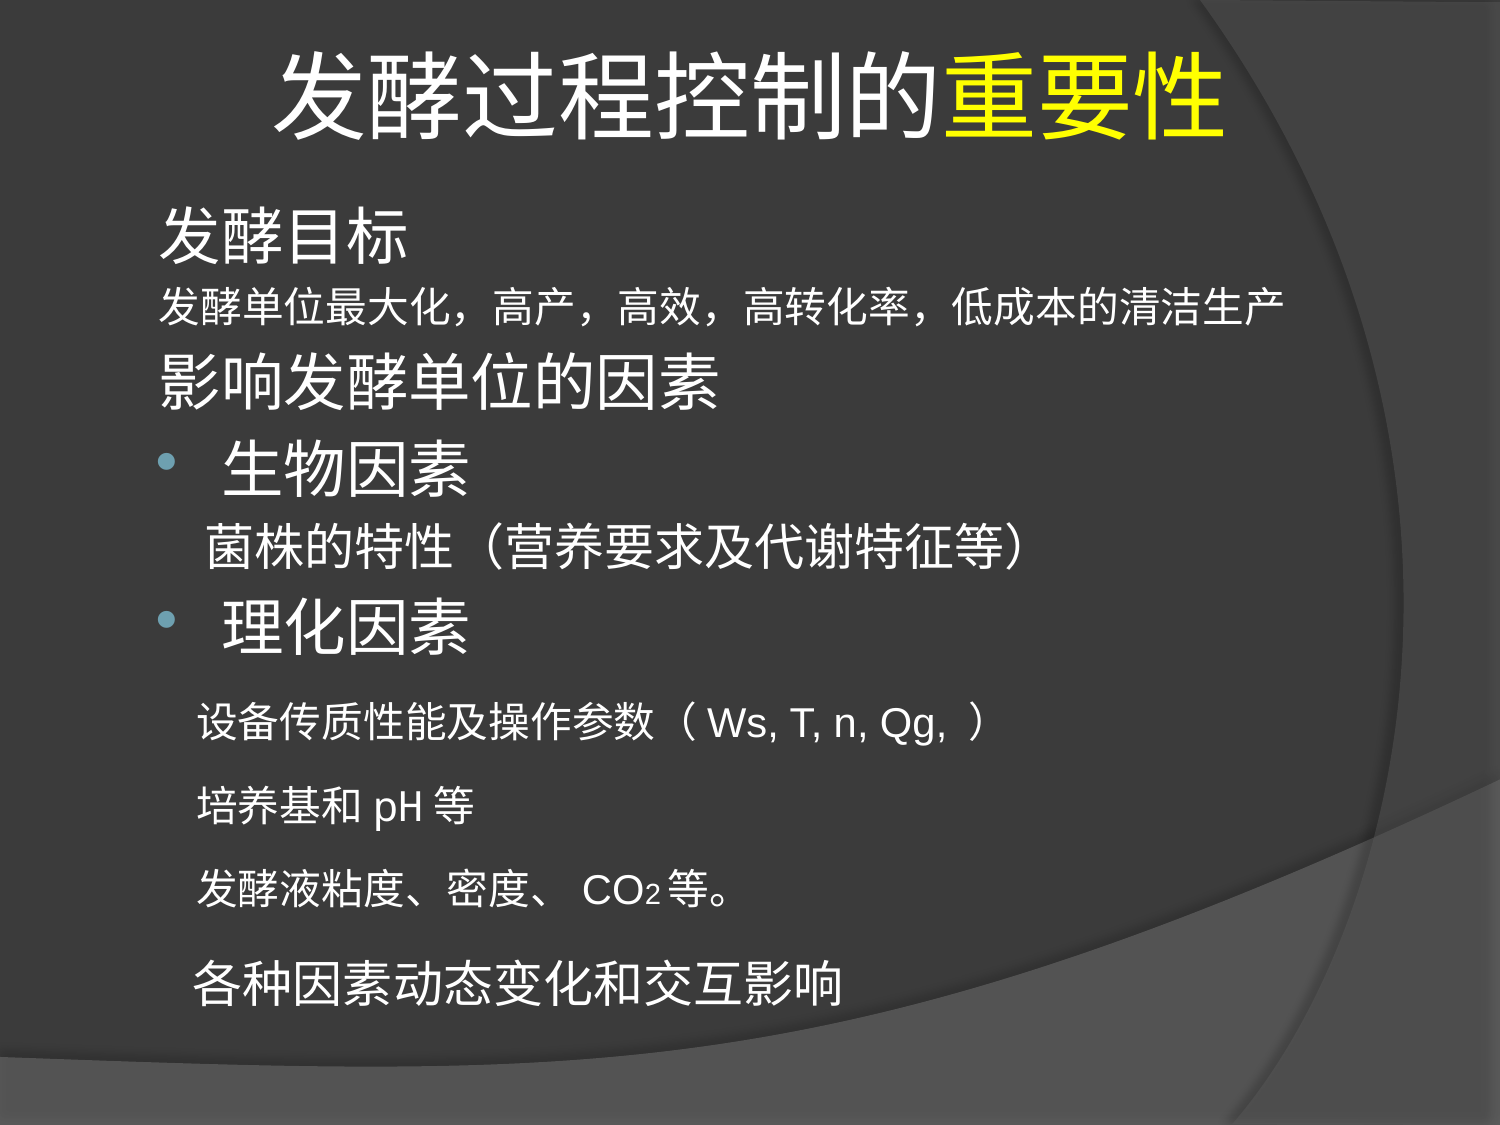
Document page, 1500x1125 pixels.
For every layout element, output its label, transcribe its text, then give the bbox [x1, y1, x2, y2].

list 发酵目标 发酵单位最大化，高产，高效，高转化率，低成本的清洁生产 影响发酵单位的因素 生物因素 菌株的特性（营养要求及代谢特征等） 理化因素 设备传质性能及操作参数（Ws, T, n, Qg, ） 培养基和pH等 发酵液粘度、密度、CO2等。 各种因素动态变化和交互影响 [137, 189, 1500, 1052]
title 发酵过程控制的重要性 [137, 0, 1363, 188]
